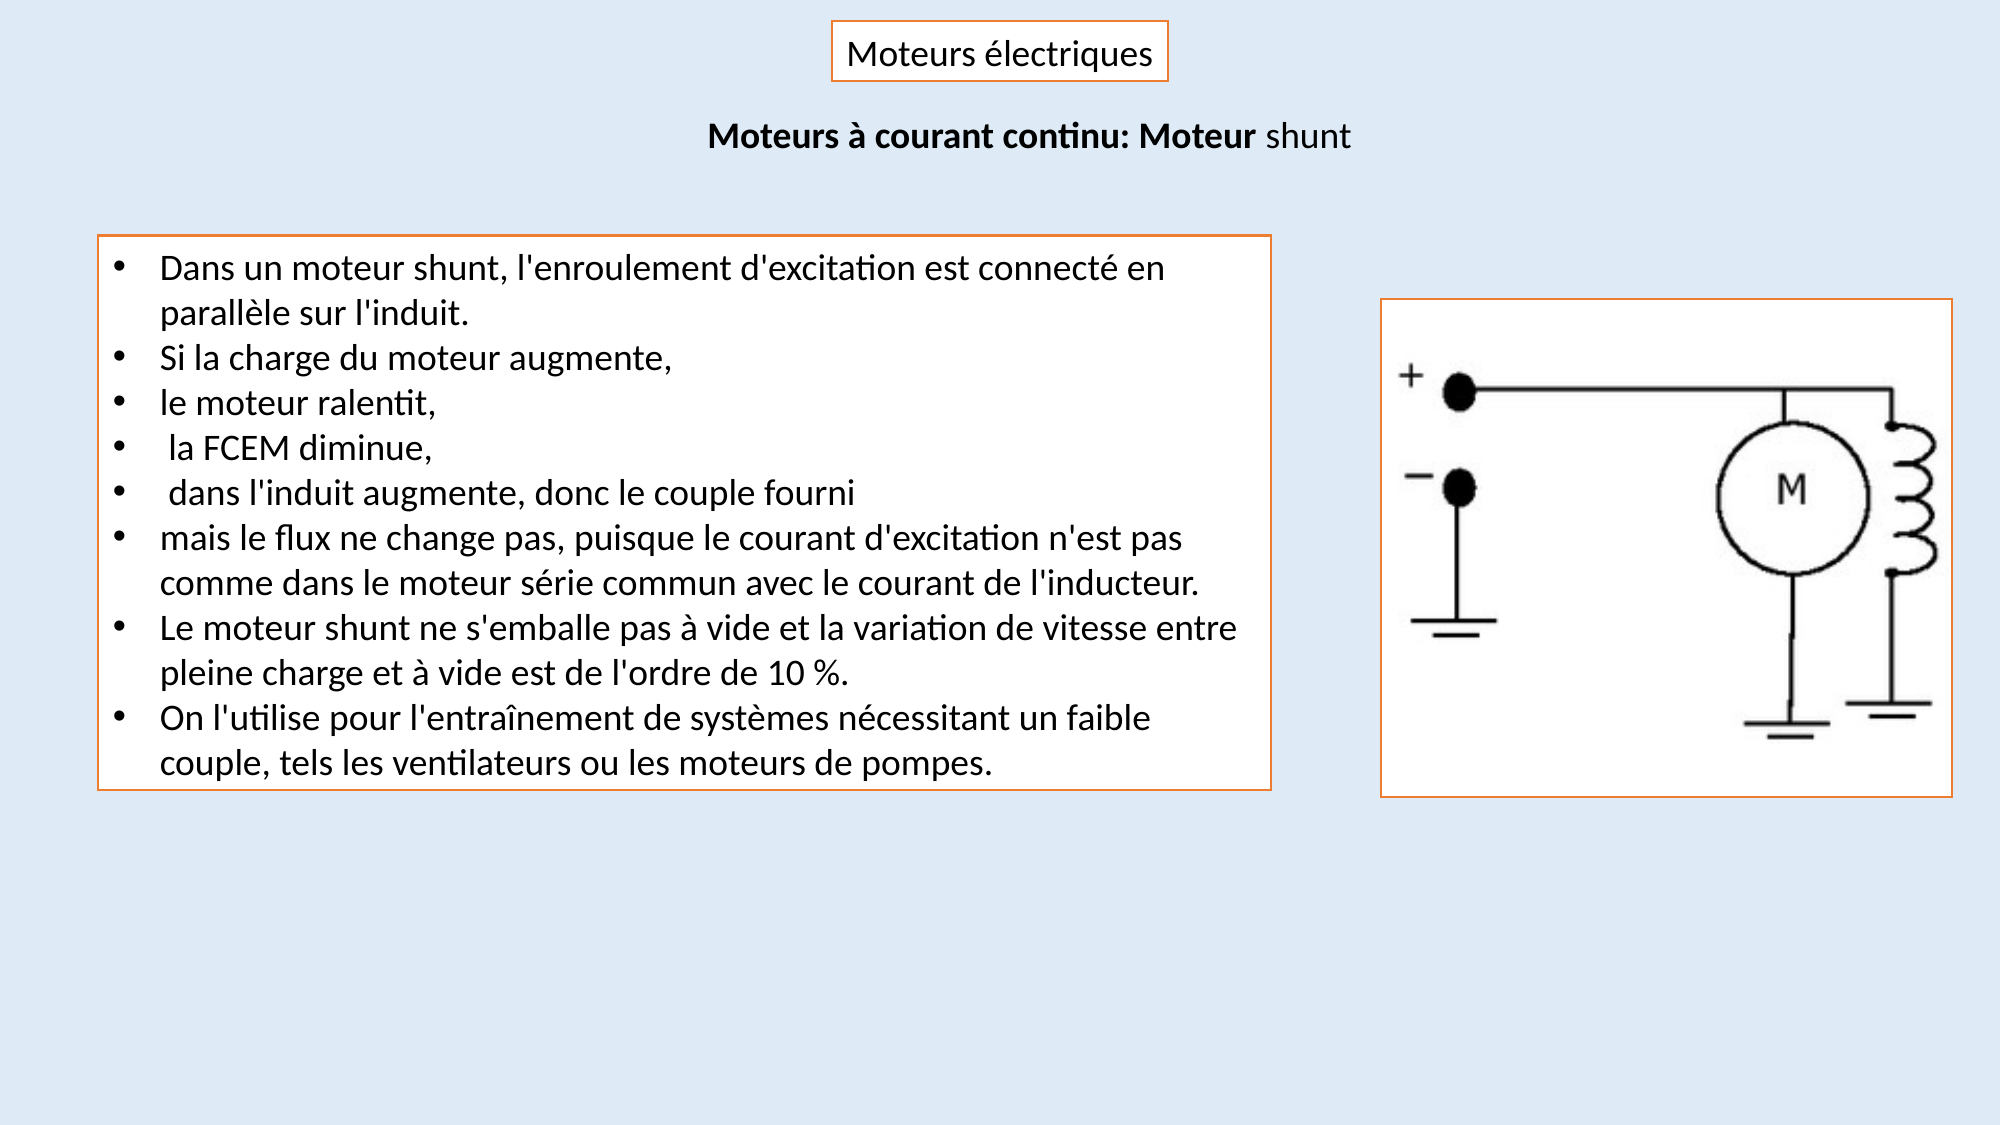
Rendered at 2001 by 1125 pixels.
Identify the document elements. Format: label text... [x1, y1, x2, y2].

text_box Moteurs à courant continu: Moteur shunt [692, 103, 1367, 164]
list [1382, 299, 1952, 796]
text_box Moteurs électriques [831, 20, 1169, 82]
text_box Dans un moteur shunt, l'enroulement d'excitation est connecté en parallèle sur l'induit. Si la charge du moteur augmente, le moteur ralentit, la FCEM diminue, dans l'induit augmente, donc le couple fourni mais le flux ne change pas, puisque le courant d'excitation n'est pas comme dans le moteur série commun avec le courant de l'inducteur. Le moteur shunt ne s'emballe pas à vide et la variation de vitesse entre pleine charge et à vide est de l'ordre de 10 %. On l'utilise pour l'entraînement de systèmes nécessitant un faible couple, tels les ventilateurs ou les moteurs de pompes. [97, 234, 1272, 791]
